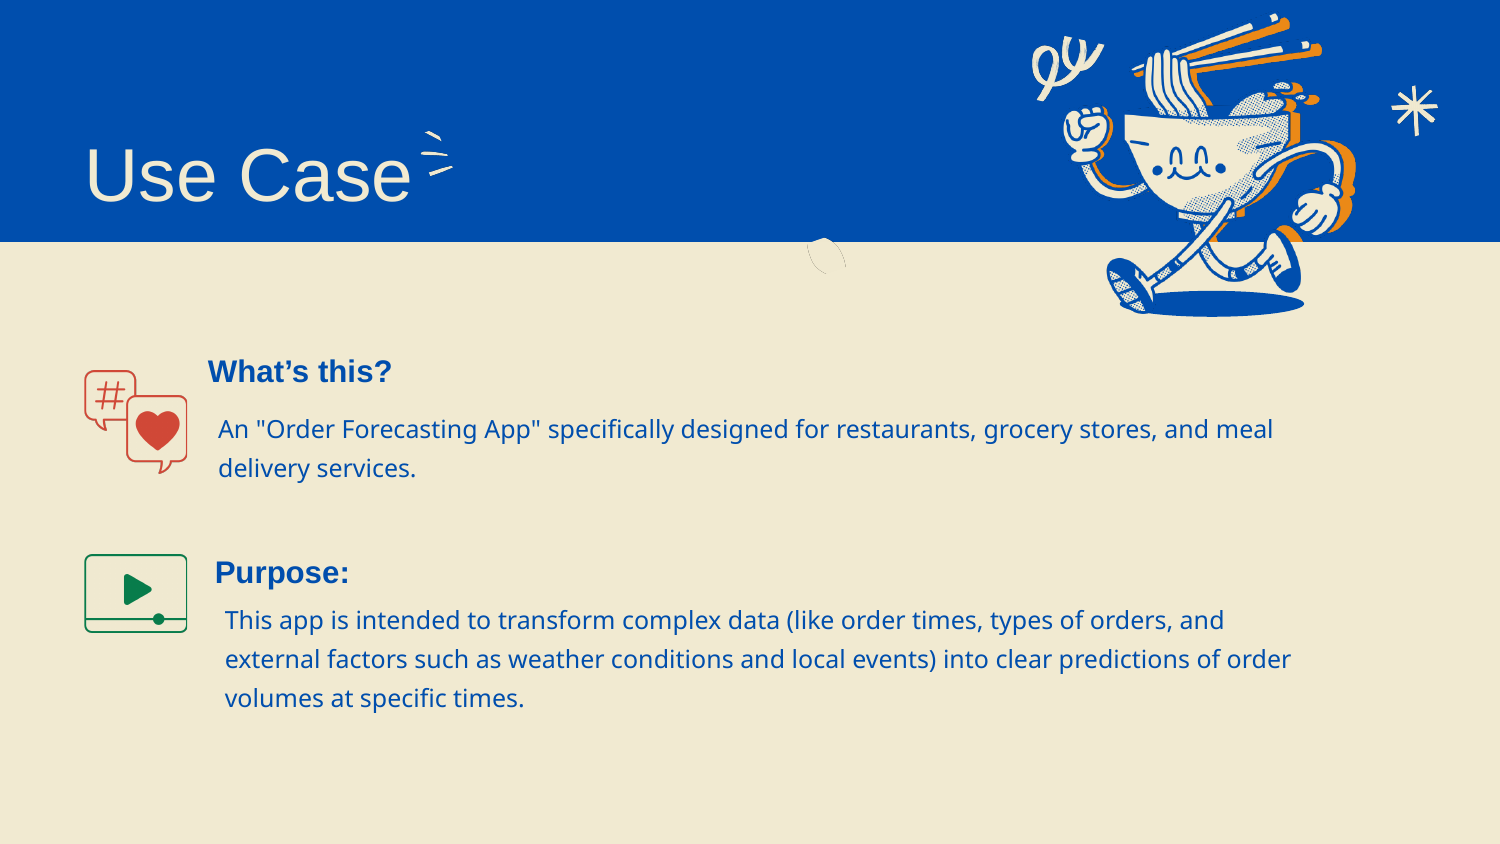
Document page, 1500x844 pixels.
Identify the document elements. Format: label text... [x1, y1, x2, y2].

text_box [214, 540, 1296, 744]
text_box [413, 127, 455, 182]
text_box [1060, 10, 1345, 212]
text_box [1119, 272, 1305, 317]
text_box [207, 339, 1303, 476]
text_box [1345, 17, 1357, 212]
text_box [1387, 81, 1444, 141]
text_box Use Case [84, 137, 1051, 212]
text_box [1021, 29, 1105, 112]
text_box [0, 214, 1500, 844]
